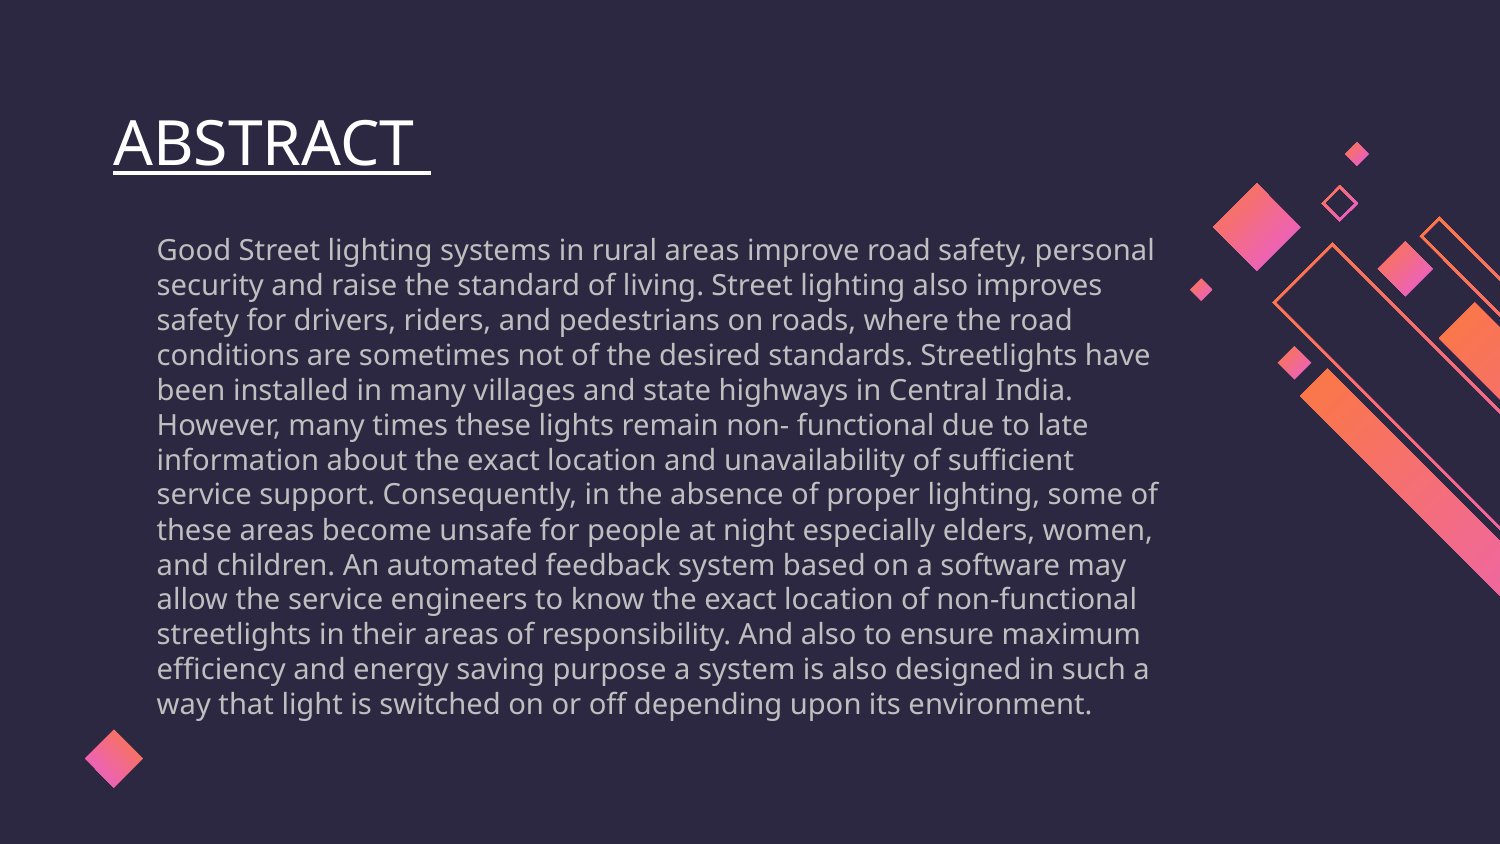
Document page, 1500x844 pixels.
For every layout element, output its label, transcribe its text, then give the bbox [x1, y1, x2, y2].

title ABSTRACT [98, 88, 1402, 200]
text_box Good Street lighting systems in rural areas improve road safety, personal security and raise the standard of living. Street lighting also improves safety for drivers, riders, and pedestrians on roads, where the road conditions are sometimes not of the desired standards. Streetlights have been installed in many villages and state highways in Central India. However, many times these lights remain non- functional due to late information about the exact location and unavailability of sufficient service support. Consequently, in the absence of proper lighting, some of these areas become unsafe for people at night especially elders, women, and children. An automated feedback system based on a software may allow the service engineers to know the exact location of non-functional streetlights in their areas of responsibility. And also to ensure maximum efficiency and energy saving purpose a system is also designed in such a way that light is switched on or off depending upon its environment. [142, 223, 1186, 728]
